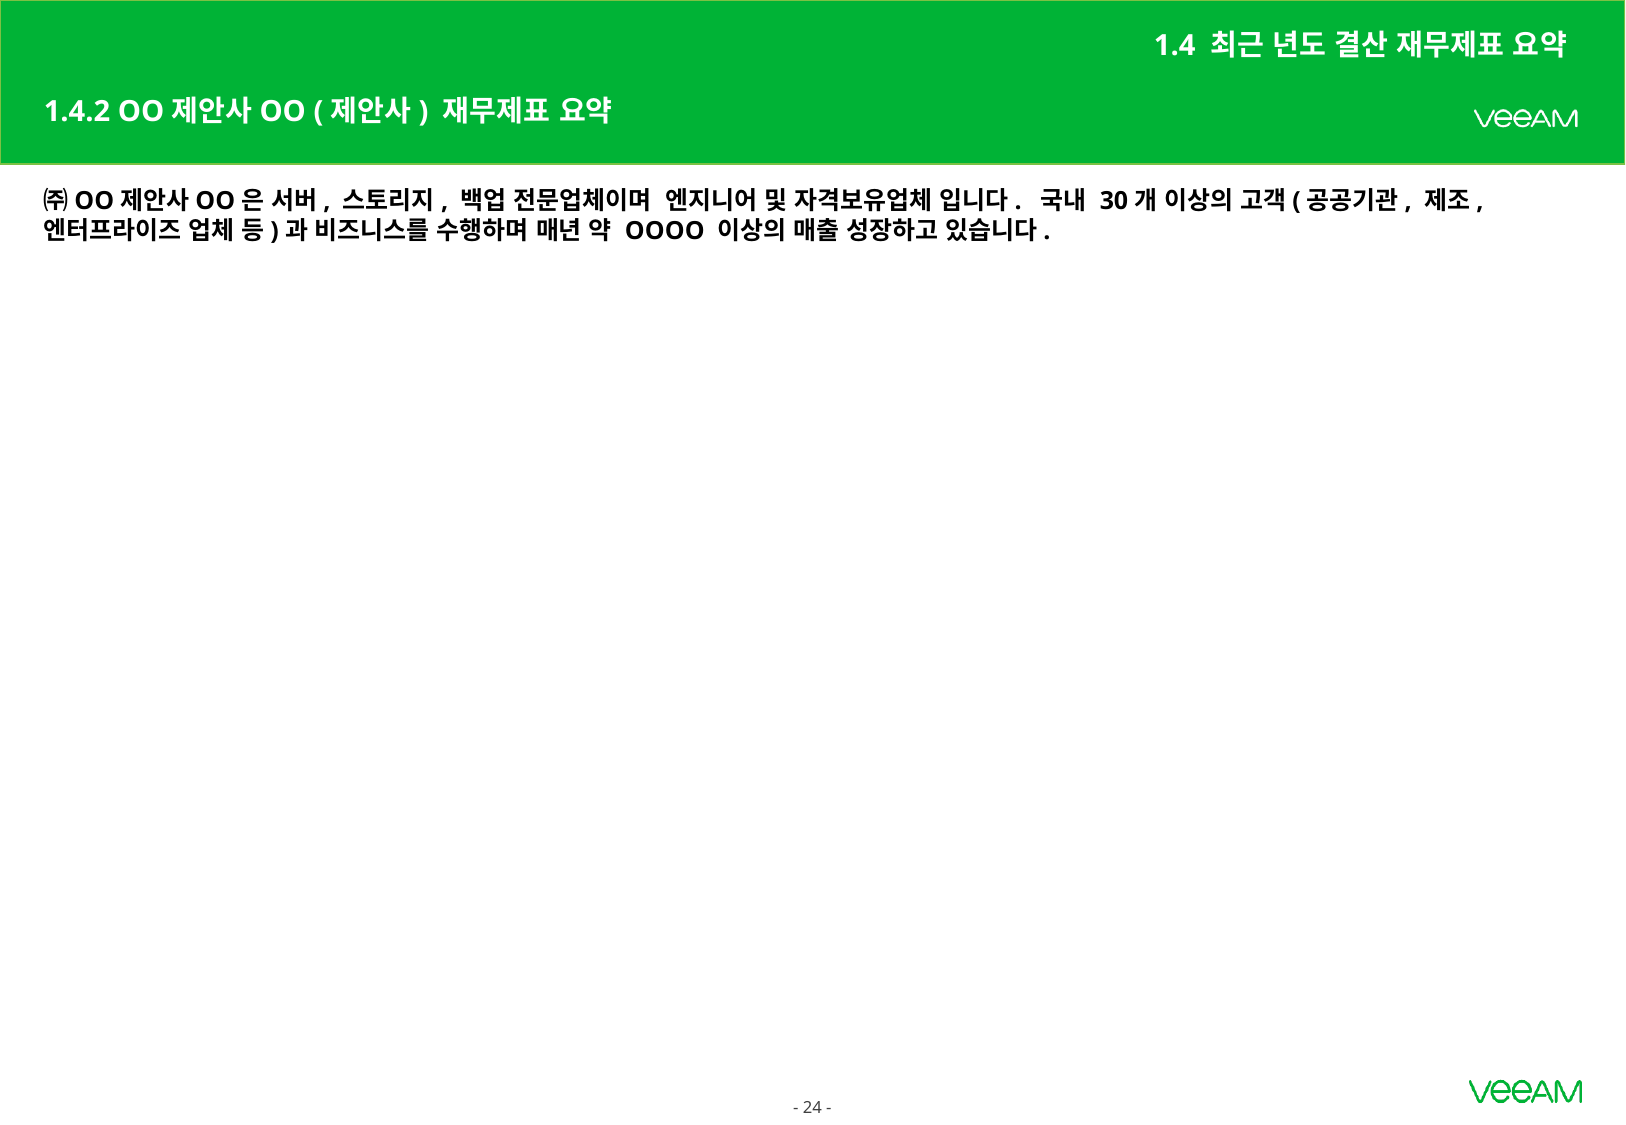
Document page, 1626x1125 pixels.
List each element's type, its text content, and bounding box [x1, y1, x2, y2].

picture [1465, 1074, 1586, 1110]
picture [1465, 100, 1586, 136]
list ㈜OO제안사OO은 서버, 스토리지, 백업 전문업체이며 엔지니어 및 자격보유업체 입니다. 국내 30개 이상의 고객(공공기관, 제조, 엔터프라이즈 업체 등)과 비즈니스를 수행하며 매년 약 OOOO 이상의 매출 성장하고 있습니다. [28, 177, 1582, 355]
list 1.4 최근 년도 결산 재무제표 요약 [862, 16, 1582, 76]
title 1.4.2 OO제안사OO (제안사) 재무제표 요약 [28, 88, 989, 136]
